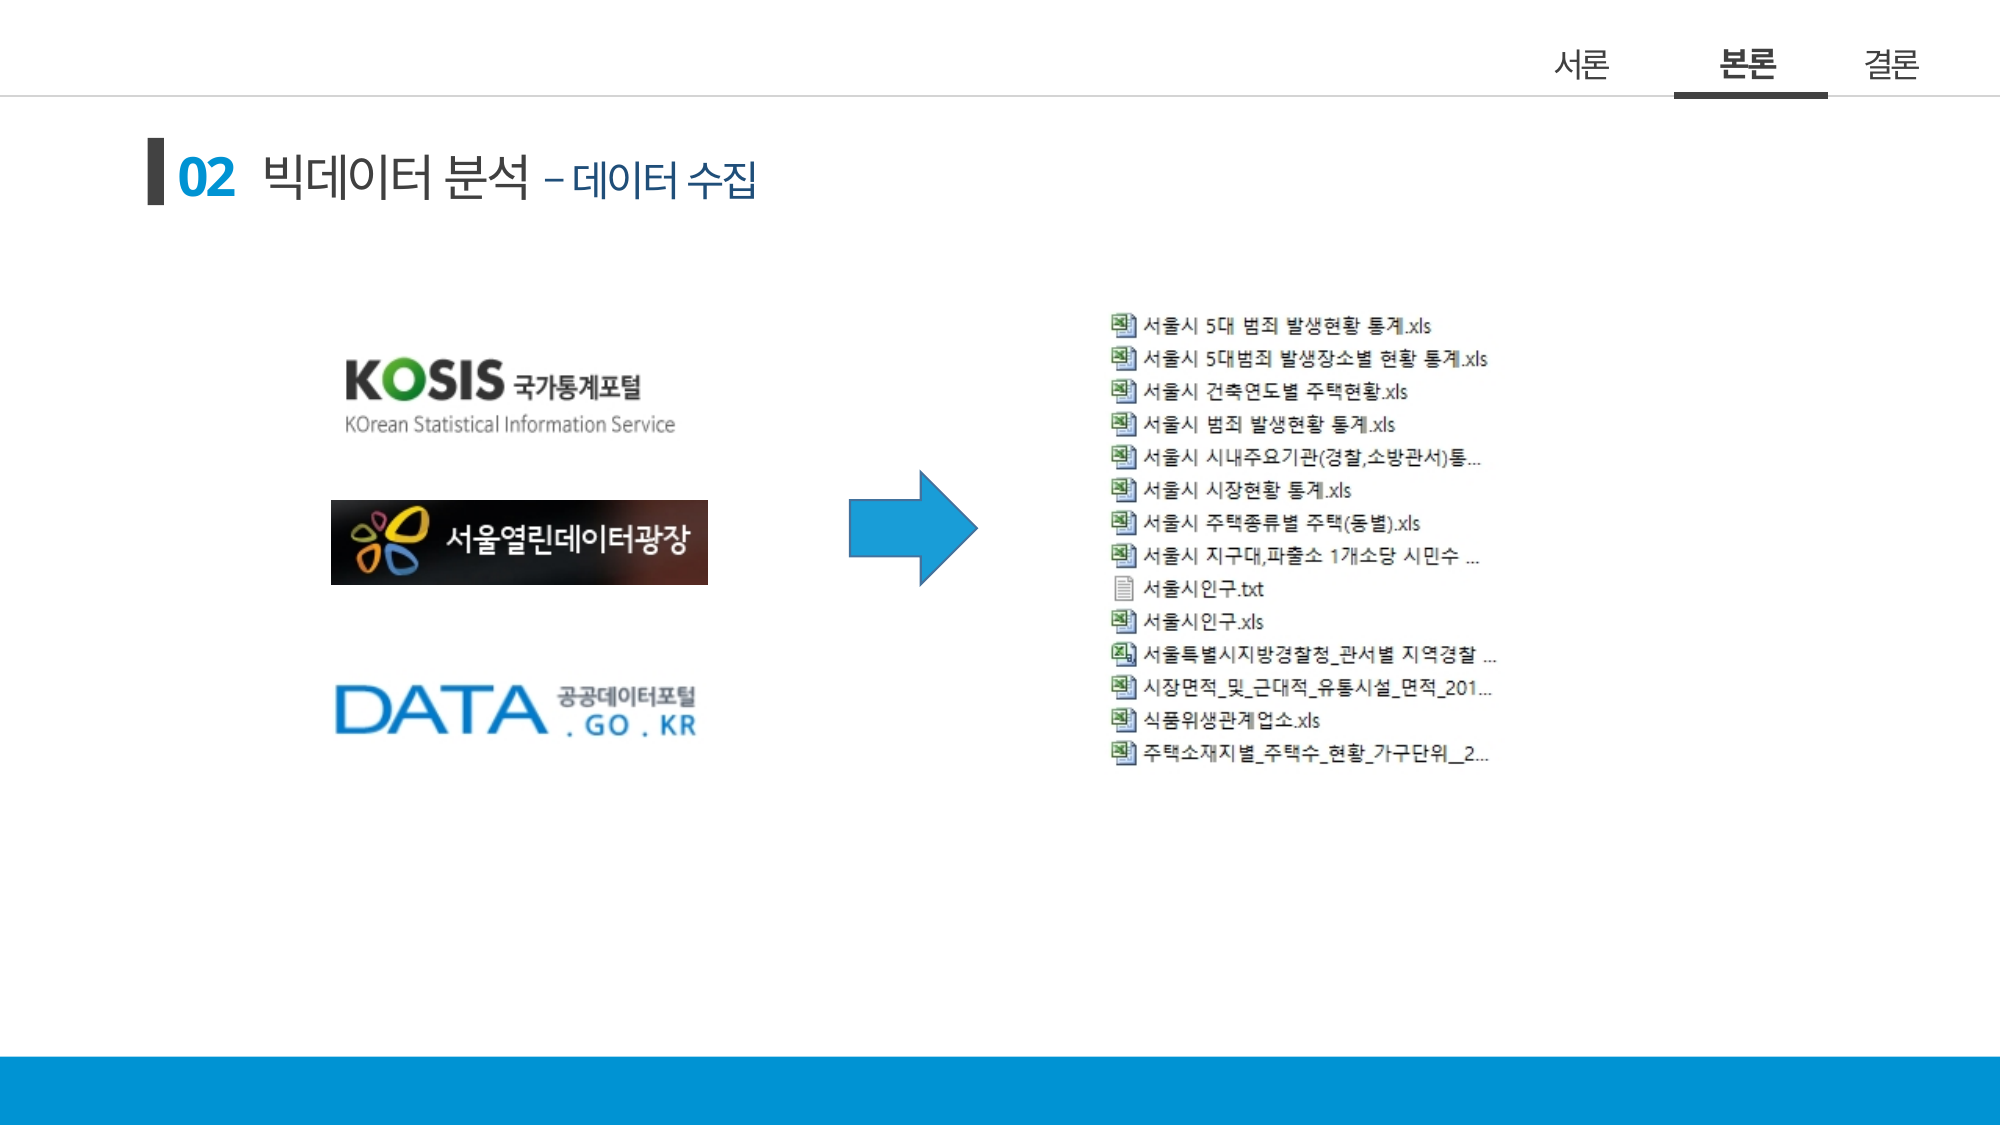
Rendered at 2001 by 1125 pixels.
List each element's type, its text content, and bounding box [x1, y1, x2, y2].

text_box 결론 [1848, 37, 1936, 92]
text_box 본론 [1705, 35, 1793, 90]
text_box [0, 1056, 2000, 1125]
text_box 서론 [1538, 37, 1627, 92]
picture [330, 668, 708, 753]
text_box [848, 469, 979, 587]
text_box [147, 137, 162, 206]
picture [1104, 310, 1505, 775]
picture [330, 355, 683, 441]
text_box 02 빅데이터 분석 – 데이터 수집 [162, 135, 775, 215]
picture [330, 500, 708, 585]
